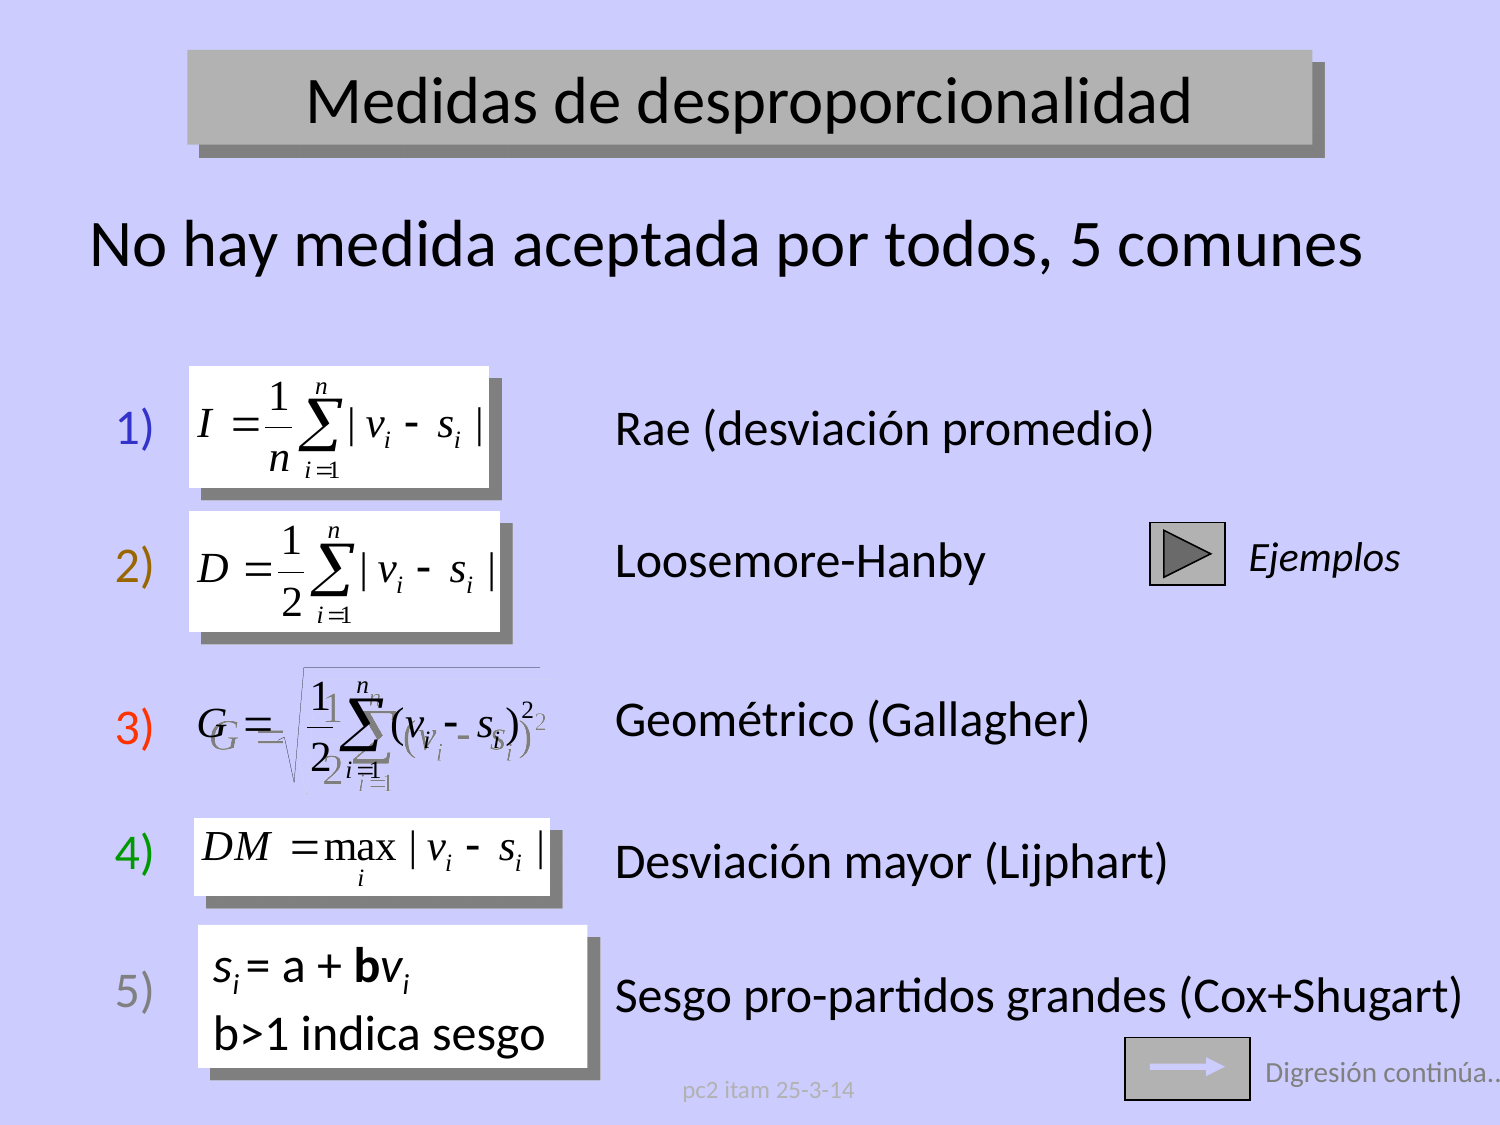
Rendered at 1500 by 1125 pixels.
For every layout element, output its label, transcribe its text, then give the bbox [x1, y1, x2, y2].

text_box [1149, 522, 1225, 586]
picture [190, 658, 549, 792]
text_box Desviación mayor (Lijphart) [600, 821, 1463, 896]
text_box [99, 387, 176, 1026]
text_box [189, 366, 490, 489]
text_box Rae (desviación promedio) [600, 387, 1463, 463]
text_box [1149, 1060, 1225, 1073]
text_box No hay medida aceptada por todos, 5 comunes [74, 192, 1438, 288]
text_box Ejemplos [1233, 522, 1422, 588]
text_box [189, 510, 501, 633]
text_box Digresión continúa... [1250, 1045, 1500, 1096]
text_box Geométrico (Gallagher) [600, 678, 1463, 754]
text_box si = a + bvi b>1 indica sesgo [198, 924, 588, 1068]
text_box [1125, 1037, 1251, 1100]
text_box Loosemore-Hanby [600, 519, 1463, 595]
text_box Sesgo pro-partidos grandes (Cox+Shugart) [599, 954, 1500, 1030]
text_box Medidas de desproporcionalidad [187, 49, 1313, 145]
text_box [193, 817, 551, 897]
